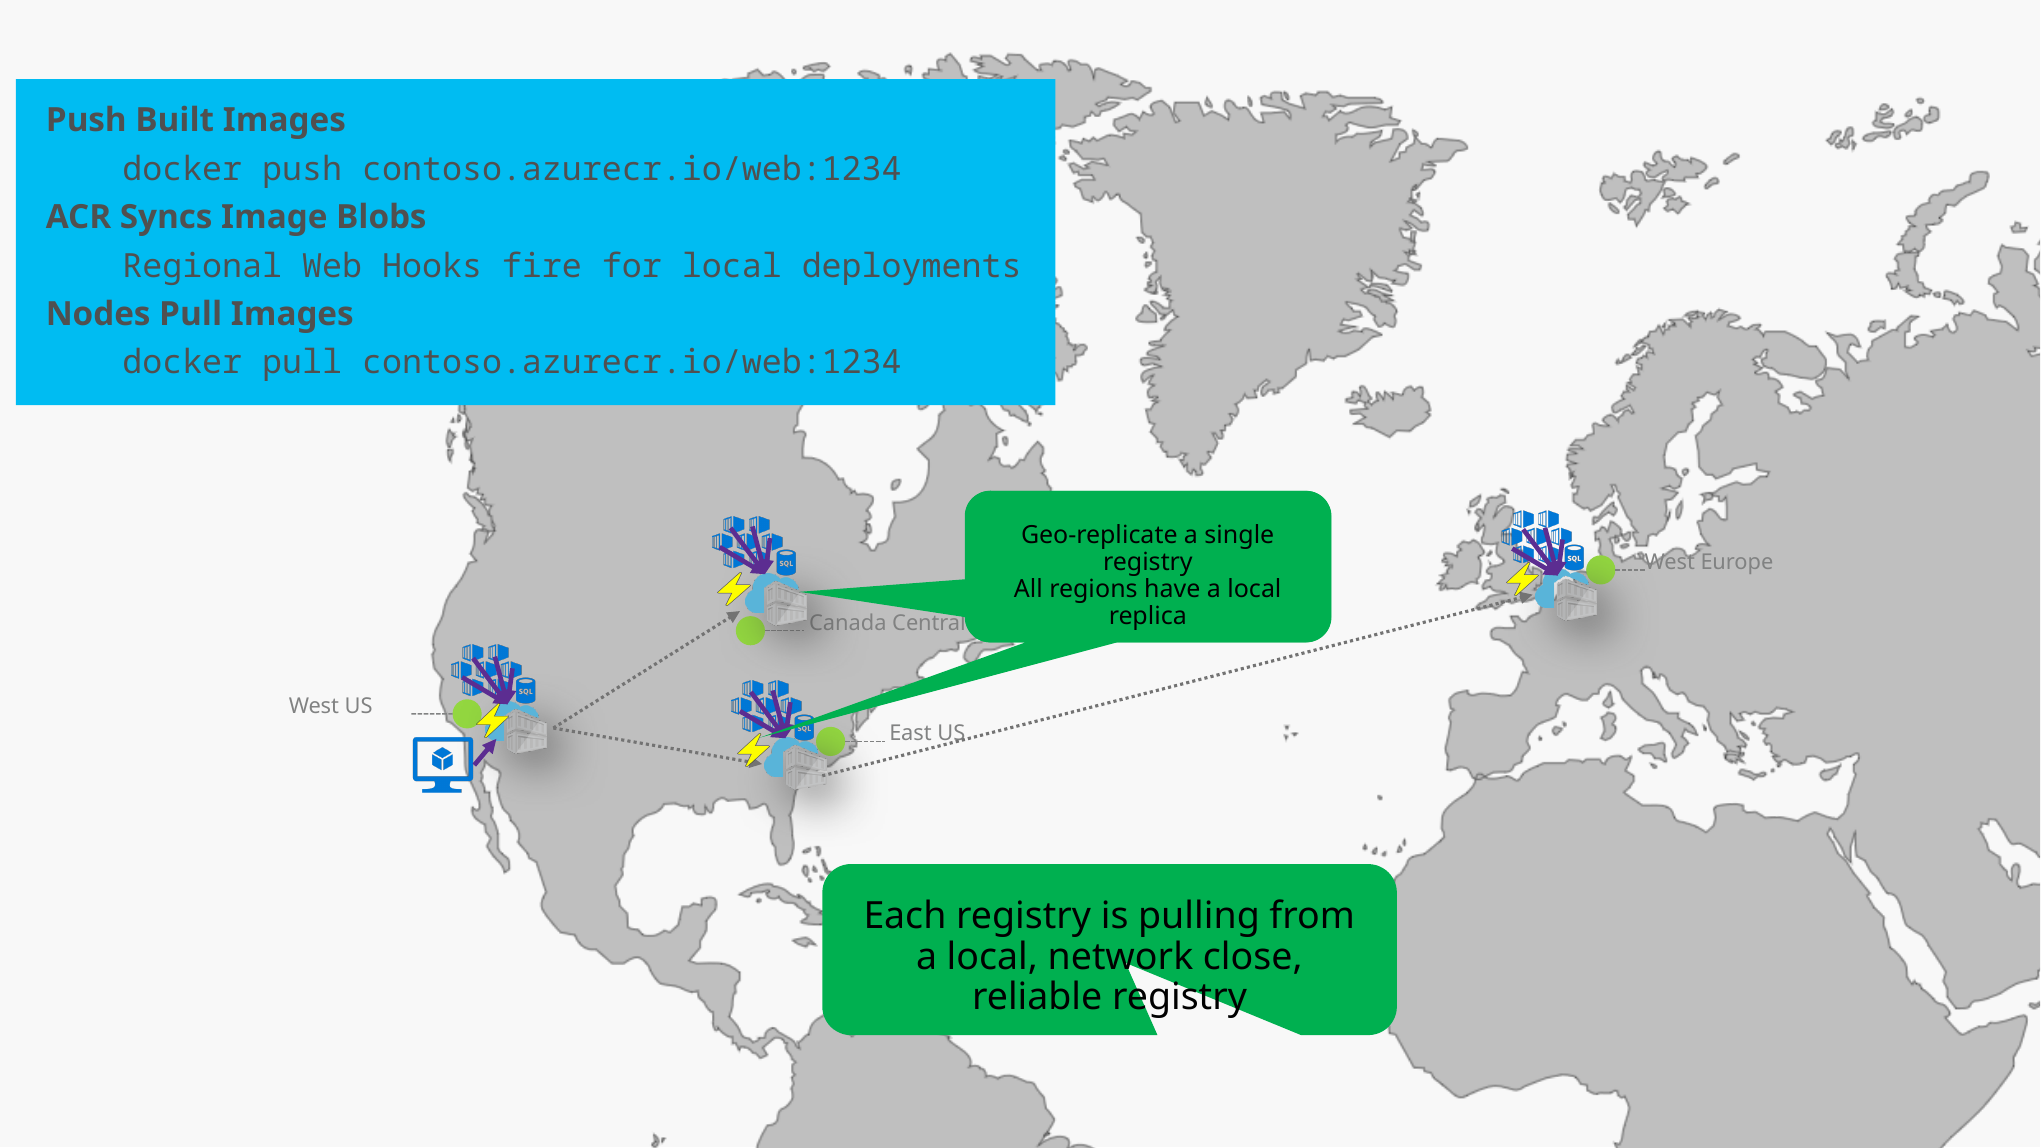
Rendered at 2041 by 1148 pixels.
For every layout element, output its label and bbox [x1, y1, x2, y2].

text_box [553, 727, 763, 765]
picture [0, 0, 2041, 1148]
text_box [472, 657, 494, 677]
text_box [750, 691, 772, 710]
text_box [494, 656, 508, 677]
text_box [741, 610, 822, 651]
text_box [772, 690, 786, 710]
text_box [730, 527, 752, 546]
text_box [1522, 529, 1544, 548]
text_box [1544, 527, 1558, 548]
text_box [815, 721, 822, 728]
text_box [741, 710, 786, 739]
text_box [288, 693, 475, 734]
text_box [785, 701, 791, 739]
text_box [719, 546, 766, 575]
text_box [474, 738, 497, 766]
text_box [1557, 539, 1563, 576]
text_box [764, 537, 771, 574]
text_box [752, 526, 766, 546]
text_box [553, 610, 741, 729]
text_box [507, 668, 513, 705]
text_box [1586, 550, 1851, 590]
text_box [822, 594, 1533, 777]
text_box [461, 677, 509, 705]
text_box [1511, 548, 1559, 576]
